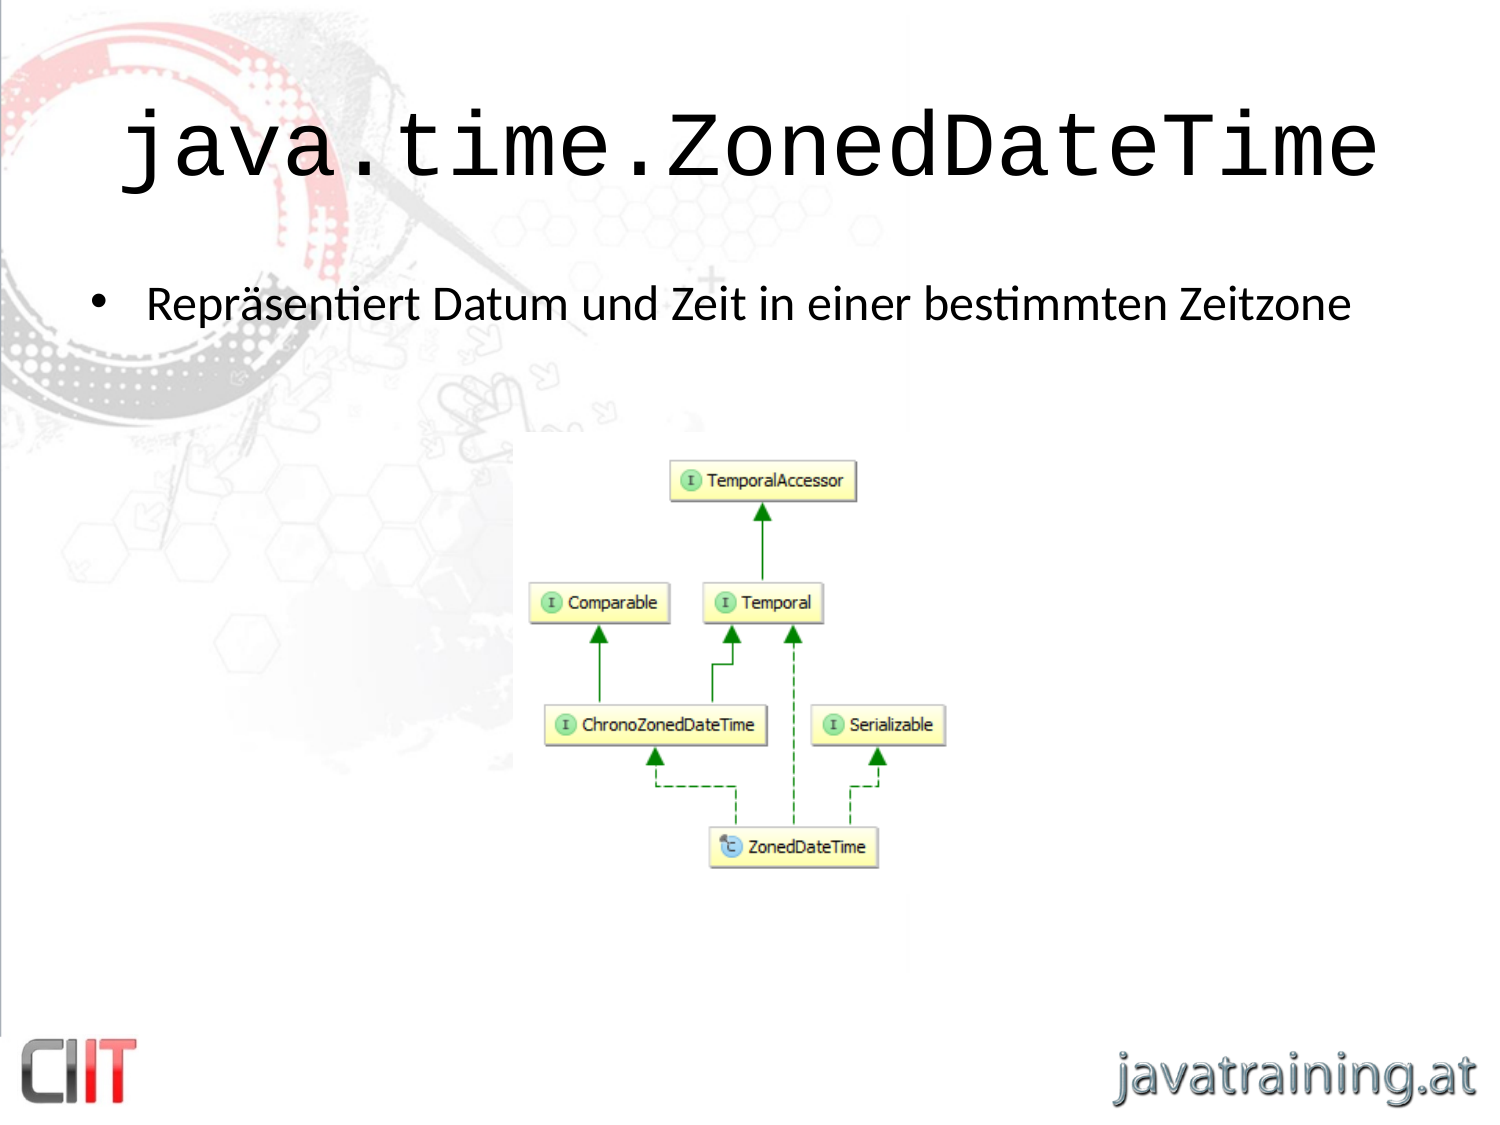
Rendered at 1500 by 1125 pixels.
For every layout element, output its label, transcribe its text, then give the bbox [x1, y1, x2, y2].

list Repräsentiert Datum und Zeit in einer bestimmten Zeitzone [75, 262, 1425, 1005]
title java.time.ZonedDateTime [75, 45, 1425, 233]
picture [0, 0, 1500, 1125]
